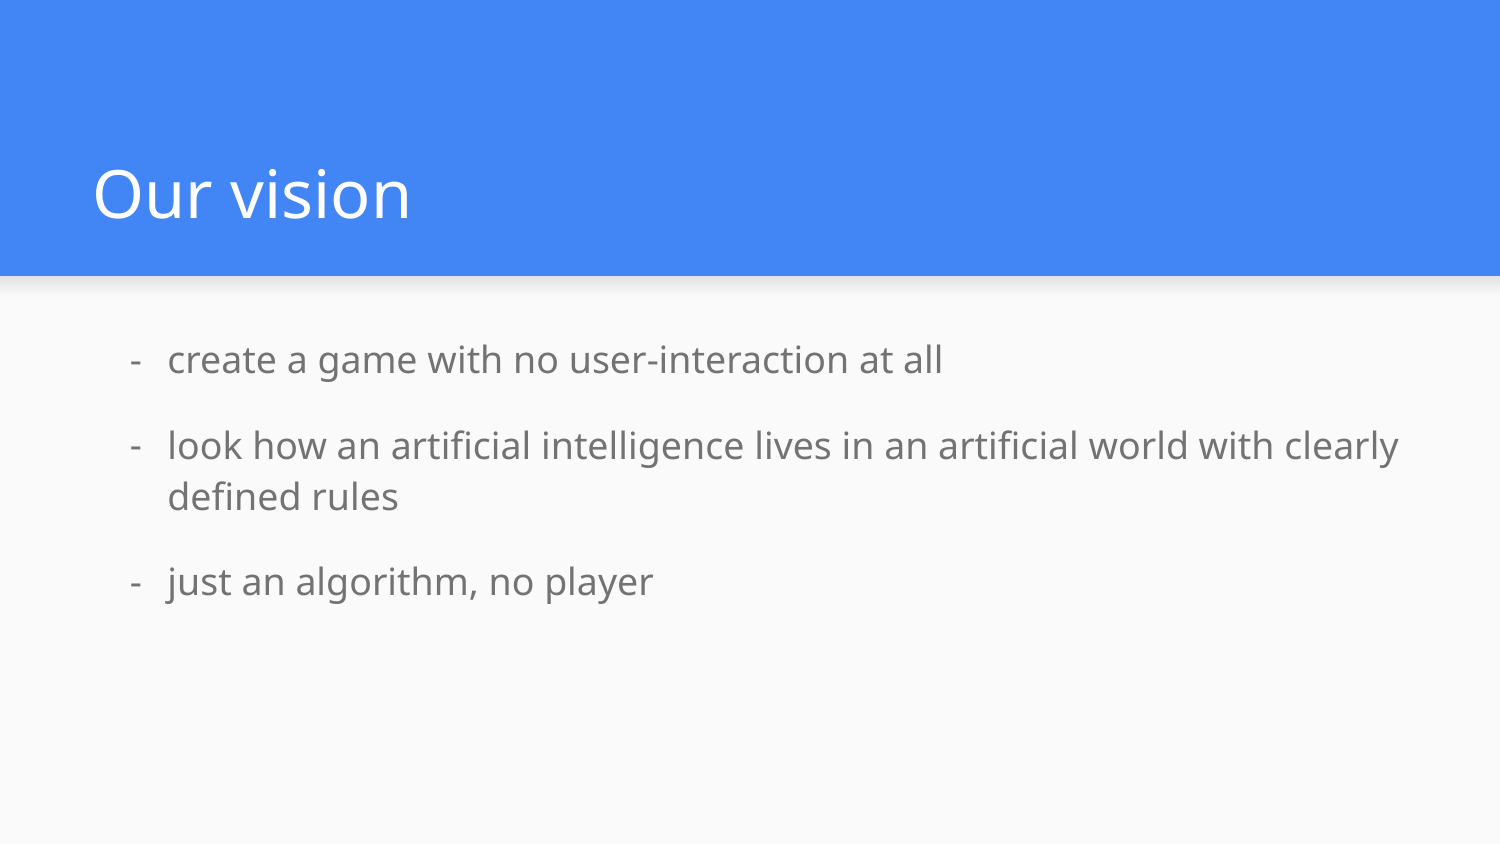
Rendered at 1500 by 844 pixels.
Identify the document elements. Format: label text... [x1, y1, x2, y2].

list create a game with no user-interaction at all look how an artificial intelligence lives in an artificial world with clearly defined rules just an algorithm, no player [77, 314, 1427, 760]
title Our vision [77, 121, 1427, 248]
